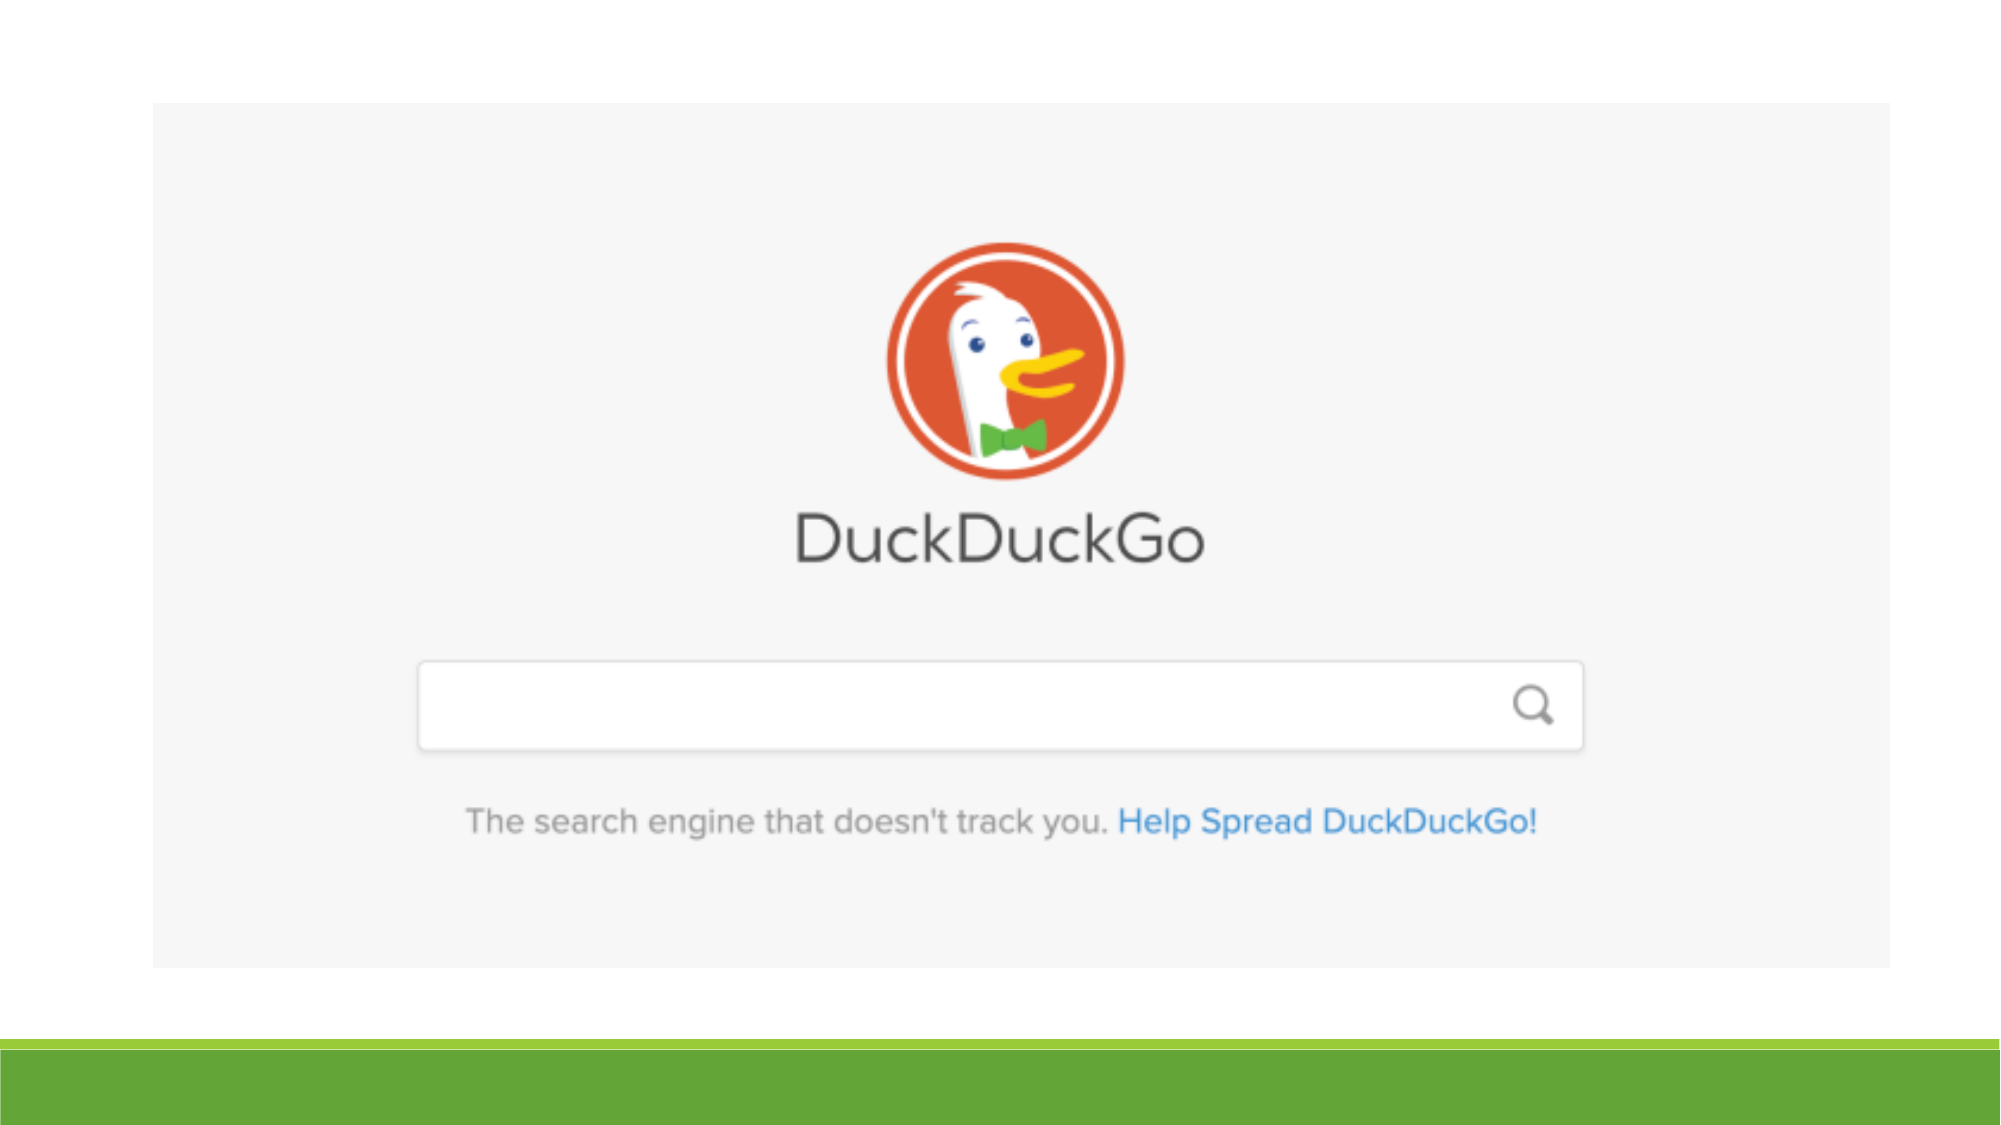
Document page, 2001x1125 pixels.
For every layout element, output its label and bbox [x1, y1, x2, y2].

picture [152, 103, 1891, 969]
